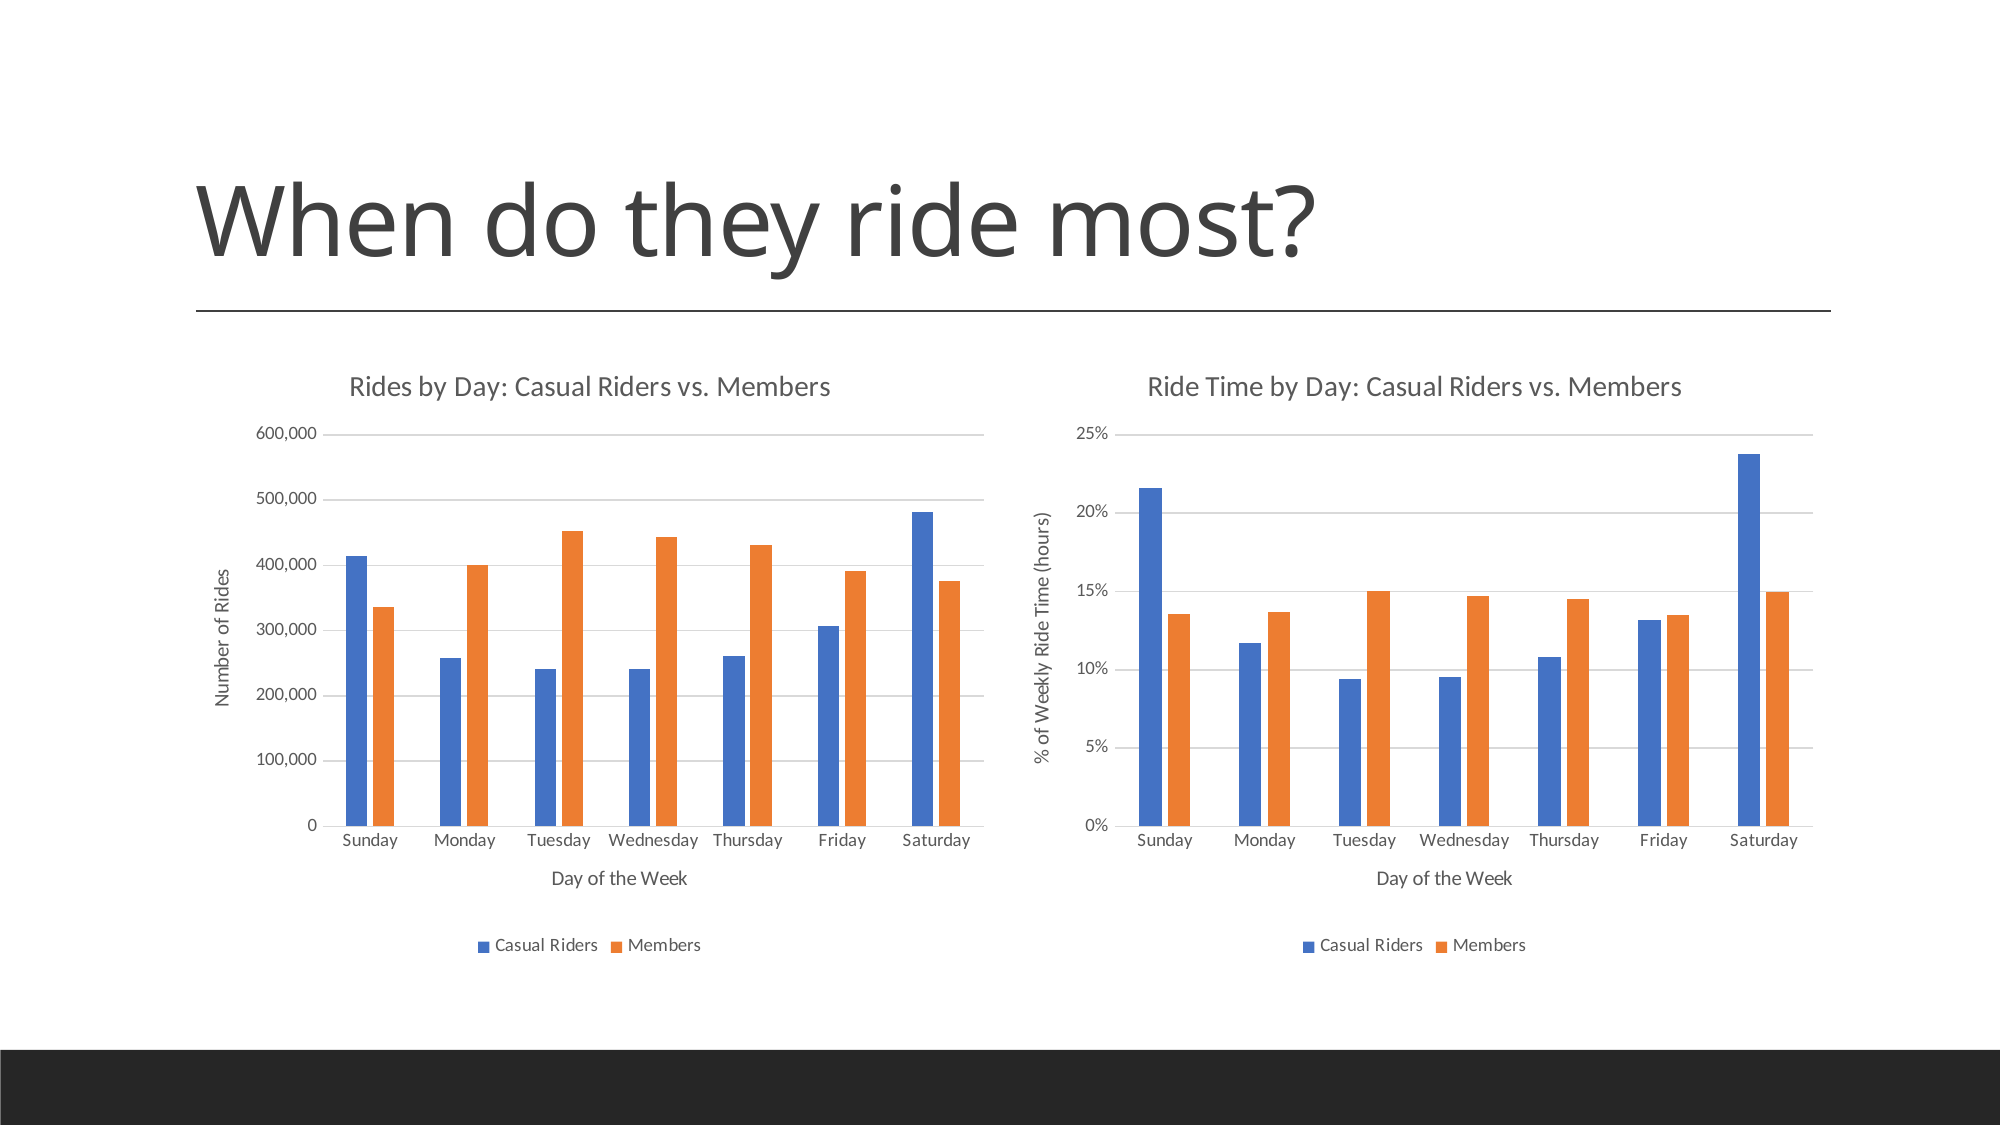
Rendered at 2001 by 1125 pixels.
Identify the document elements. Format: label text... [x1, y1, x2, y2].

title When do they ride most? [180, 47, 1830, 285]
chart [179, 345, 1831, 964]
